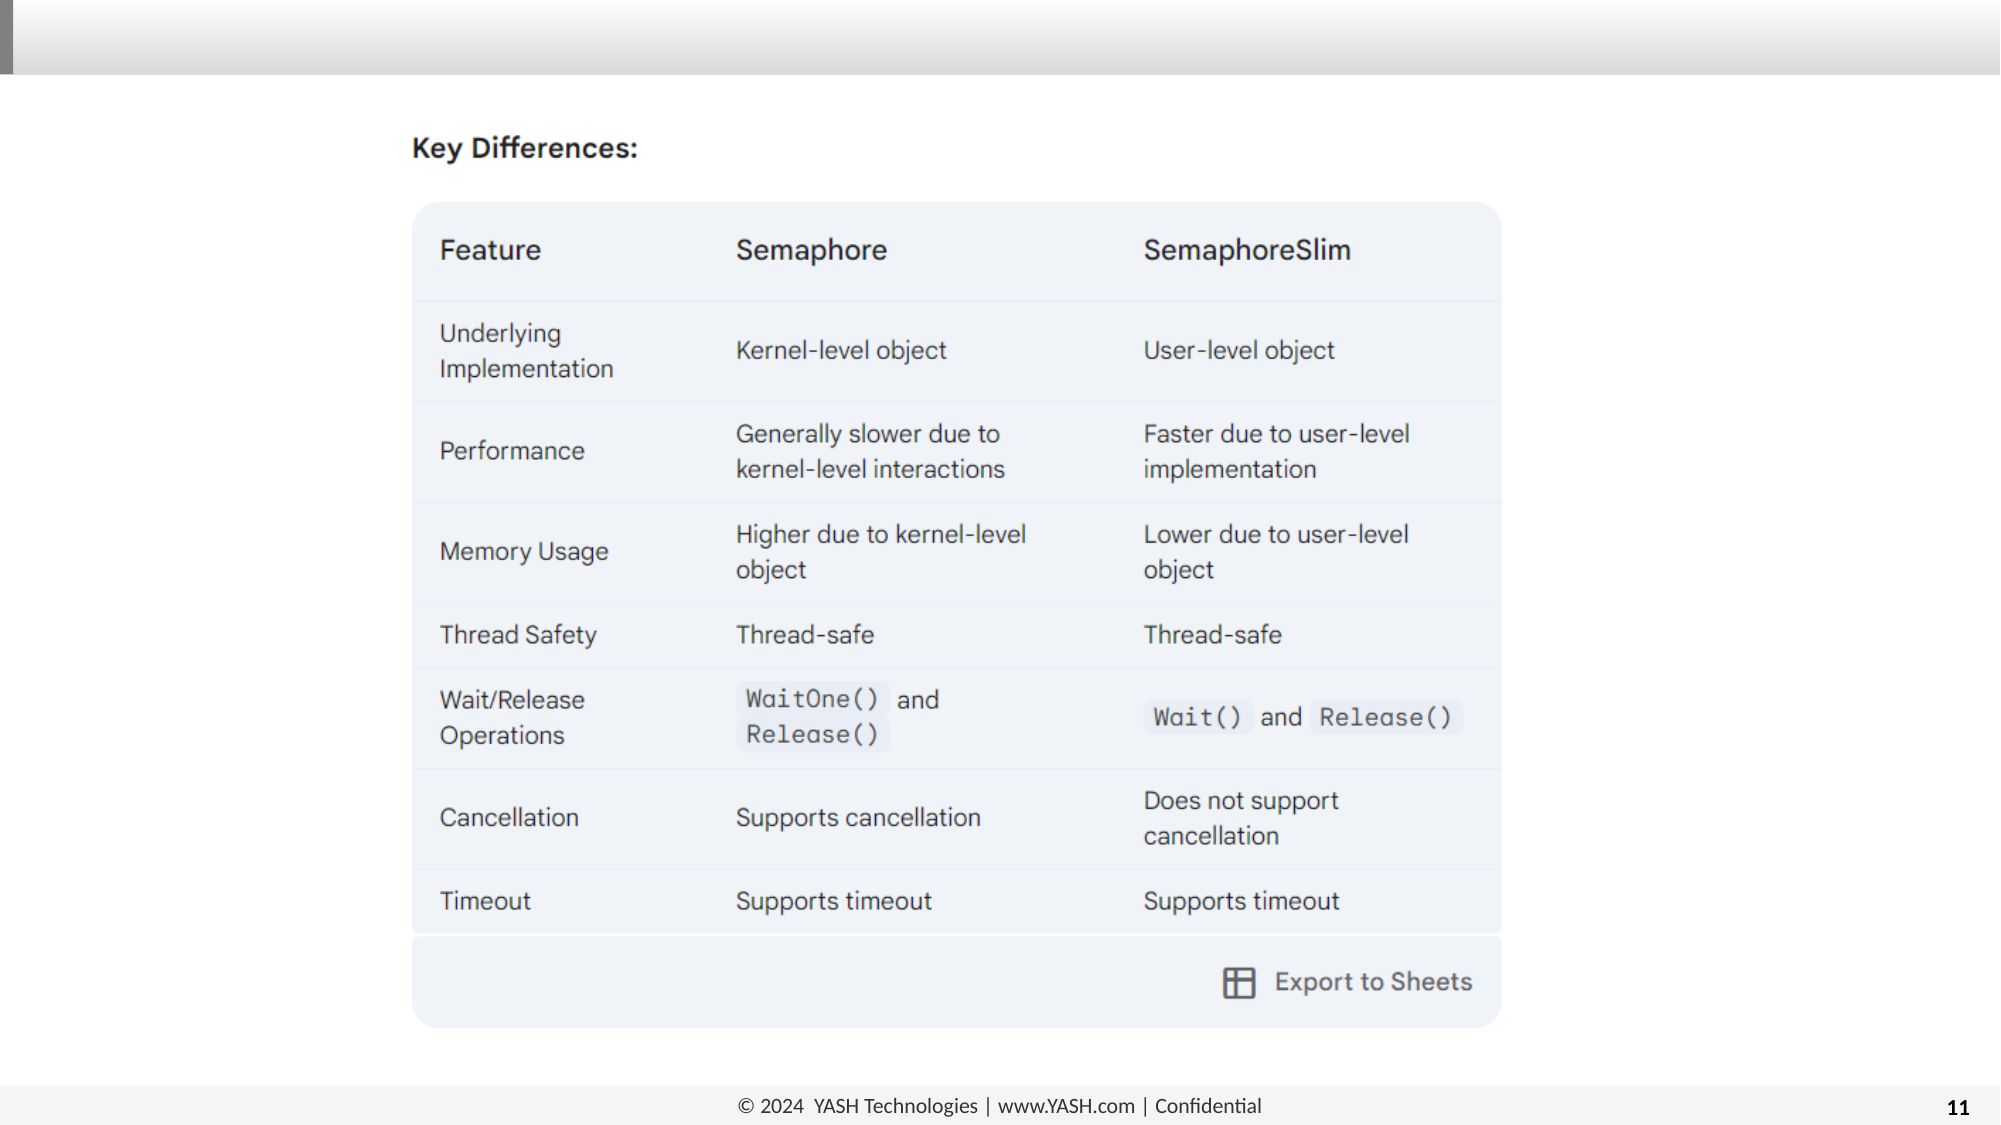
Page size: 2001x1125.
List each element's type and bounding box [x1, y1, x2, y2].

picture [391, 117, 1512, 1040]
